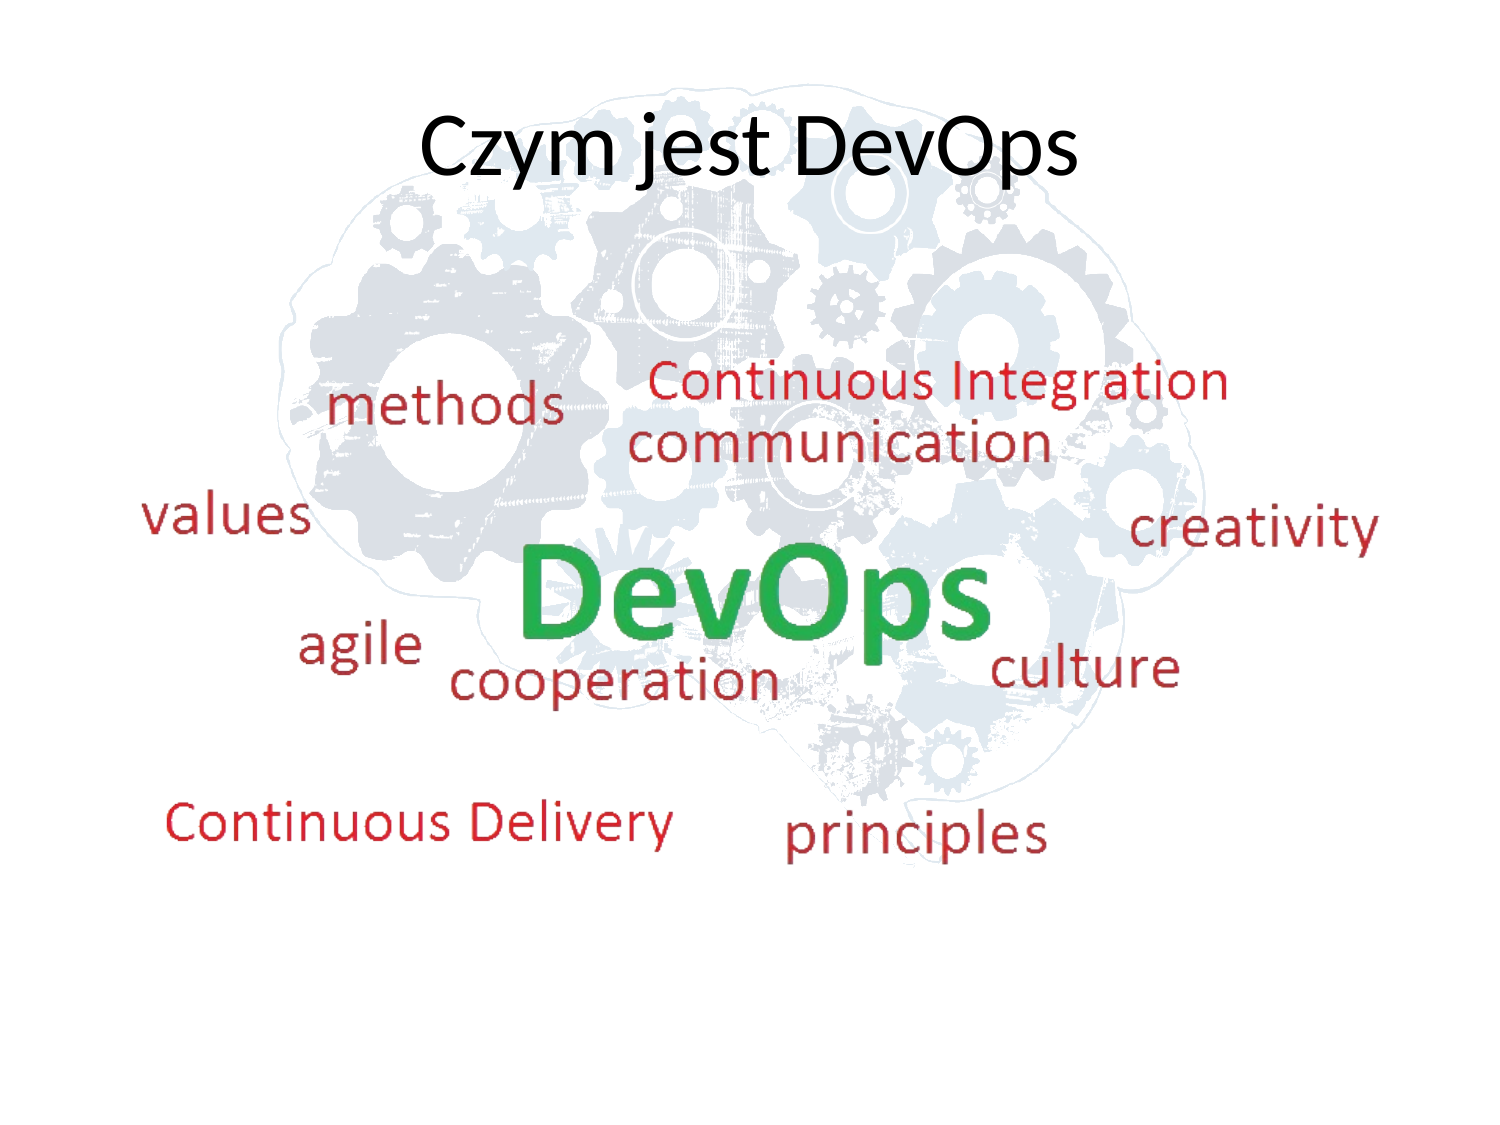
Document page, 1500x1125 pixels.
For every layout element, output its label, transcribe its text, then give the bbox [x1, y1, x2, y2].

title Czym jest DevOps [75, 45, 1425, 202]
picture [0, 203, 1500, 1125]
